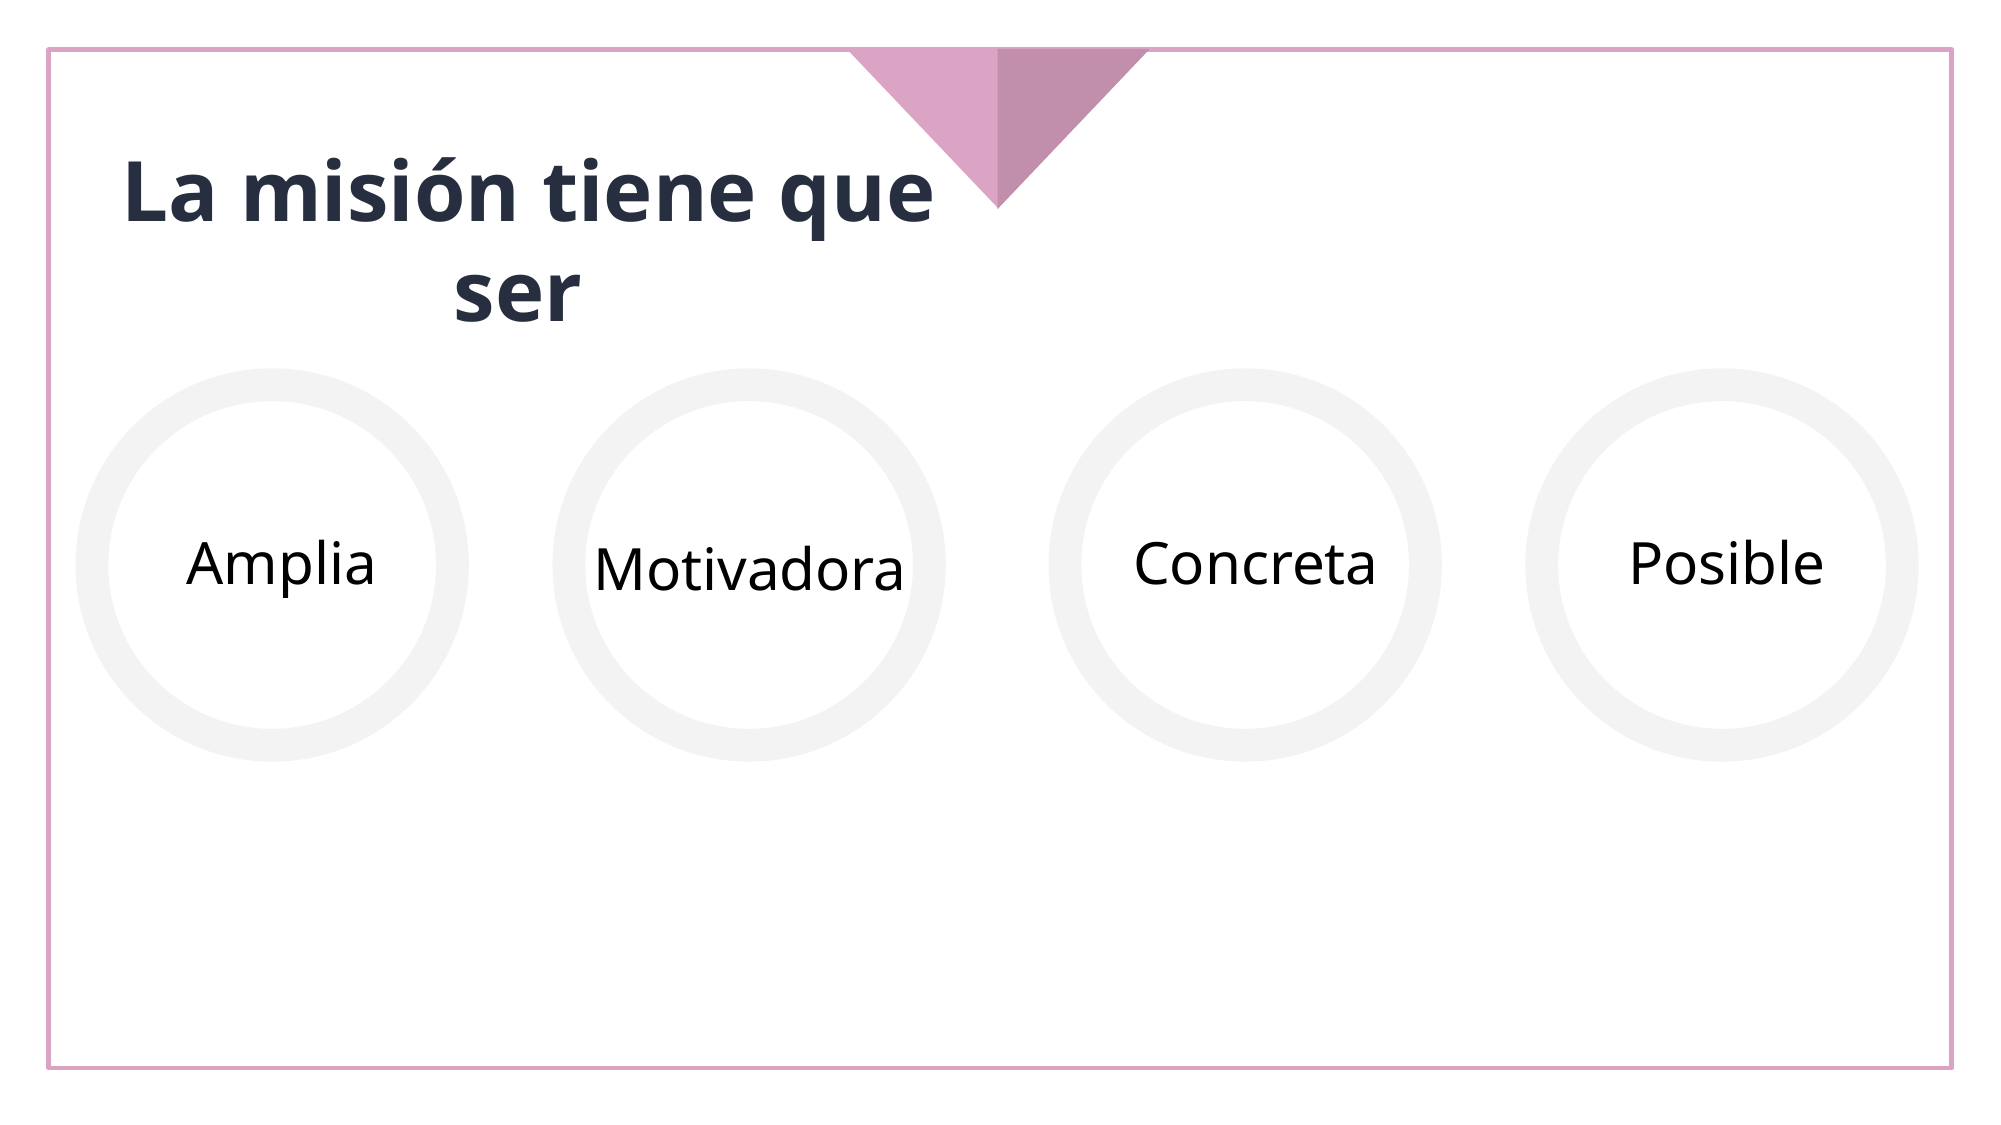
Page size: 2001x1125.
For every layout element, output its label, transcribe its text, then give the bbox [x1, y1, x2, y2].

text_box Concreta [1118, 518, 1409, 604]
text_box Posible [1613, 518, 1856, 604]
text_box Motivadora [578, 524, 922, 610]
text_box Amplia [171, 518, 392, 604]
title La misión tiene que ser [62, 212, 996, 263]
